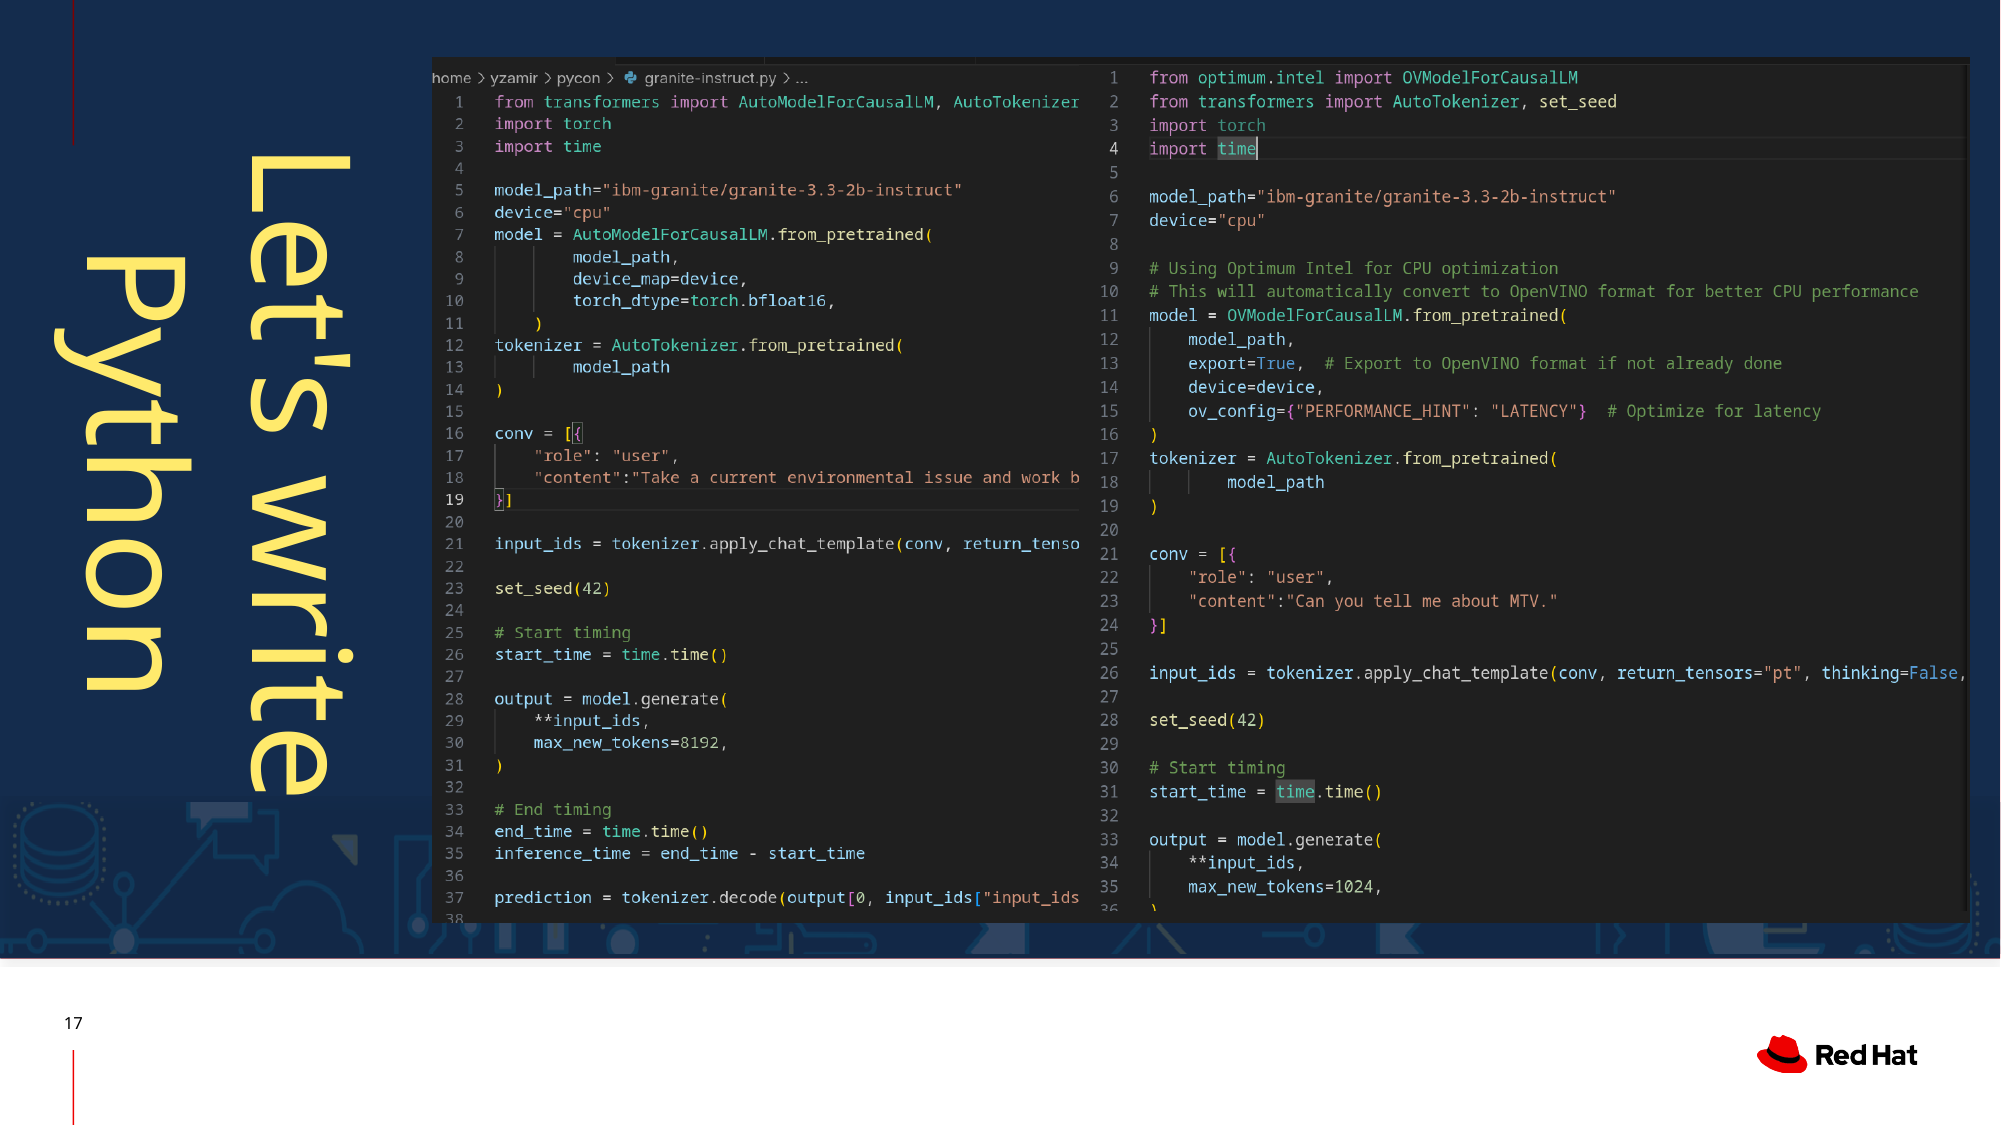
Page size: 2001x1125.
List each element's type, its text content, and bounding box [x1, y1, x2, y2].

slide_number <number> [13, 1012, 134, 1036]
picture [0, 0, 2001, 1125]
title Let's write Python [86, 34, 390, 796]
